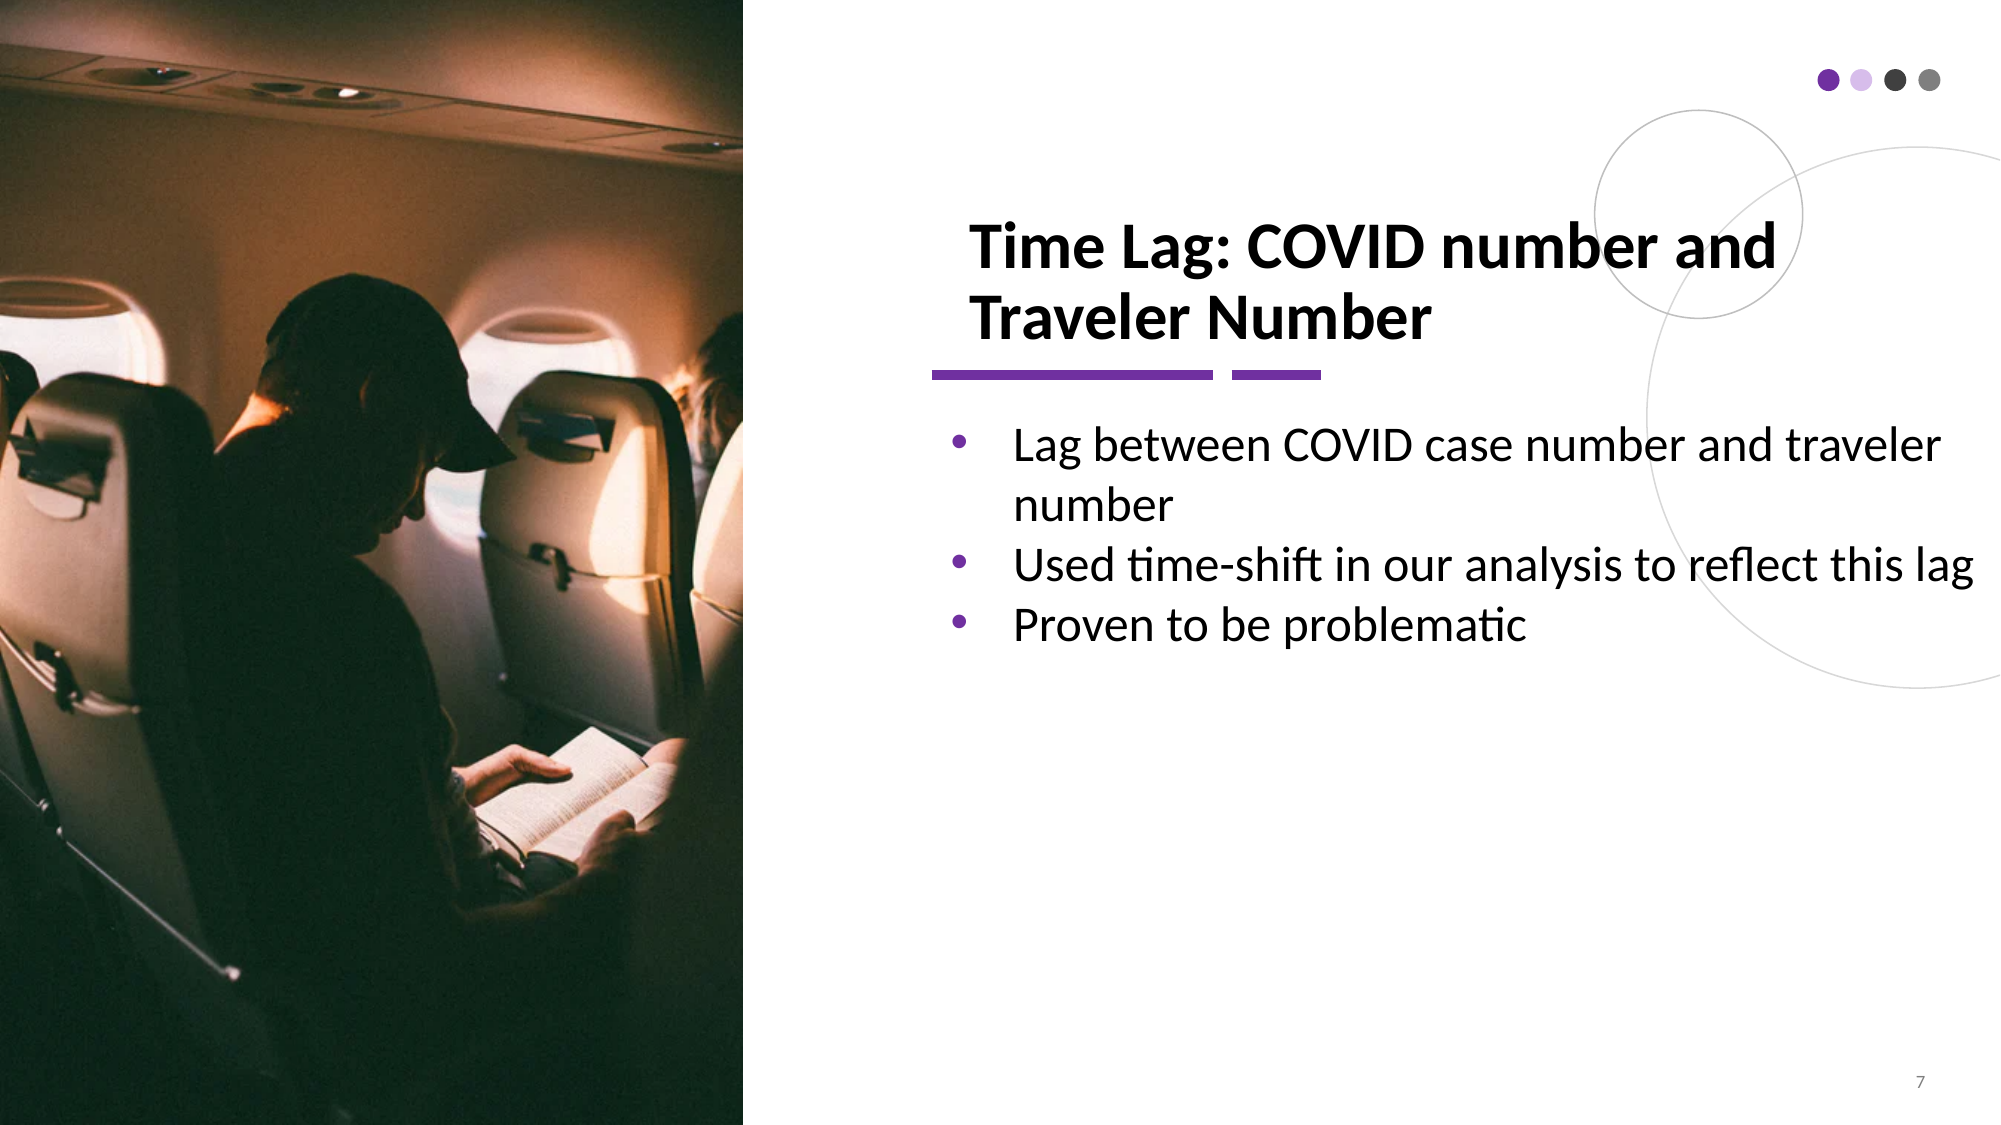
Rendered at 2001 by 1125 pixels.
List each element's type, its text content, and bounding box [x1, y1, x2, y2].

slide_number ‹#› [1490, 1060, 1941, 1102]
list Lag between COVID case number and traveler number Used time-shift in our analysis to reflect this lag Proven to be problematic [938, 411, 2000, 978]
picture [0, 0, 743, 1125]
title Time Lag: COVID number and Traveler Number [969, 171, 1863, 355]
